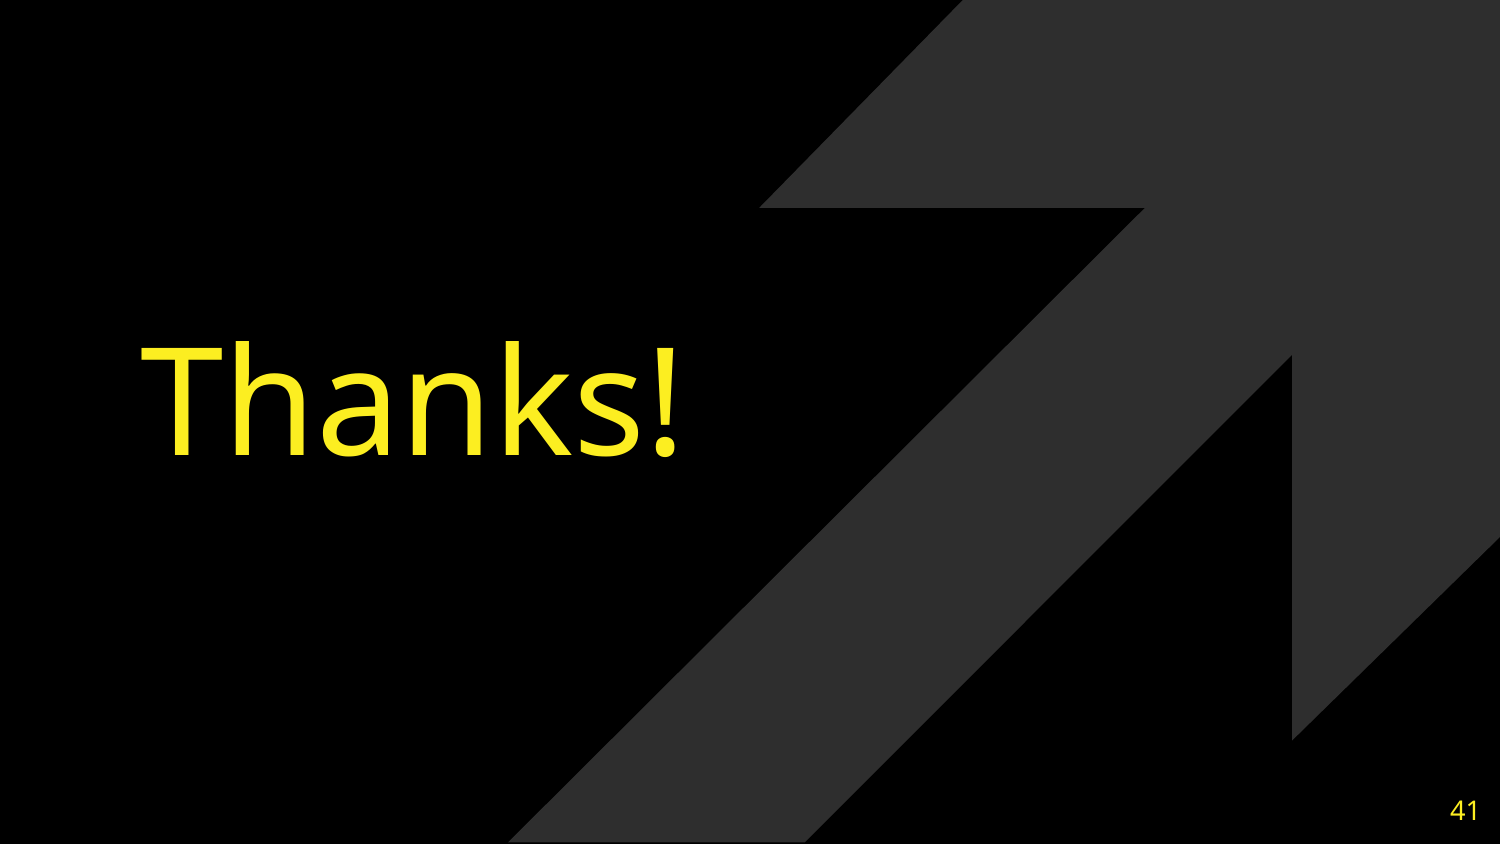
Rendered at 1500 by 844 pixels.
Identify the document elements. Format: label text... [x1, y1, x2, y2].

title Thanks! [140, 308, 833, 489]
slide_number 41 [1391, 779, 1482, 844]
